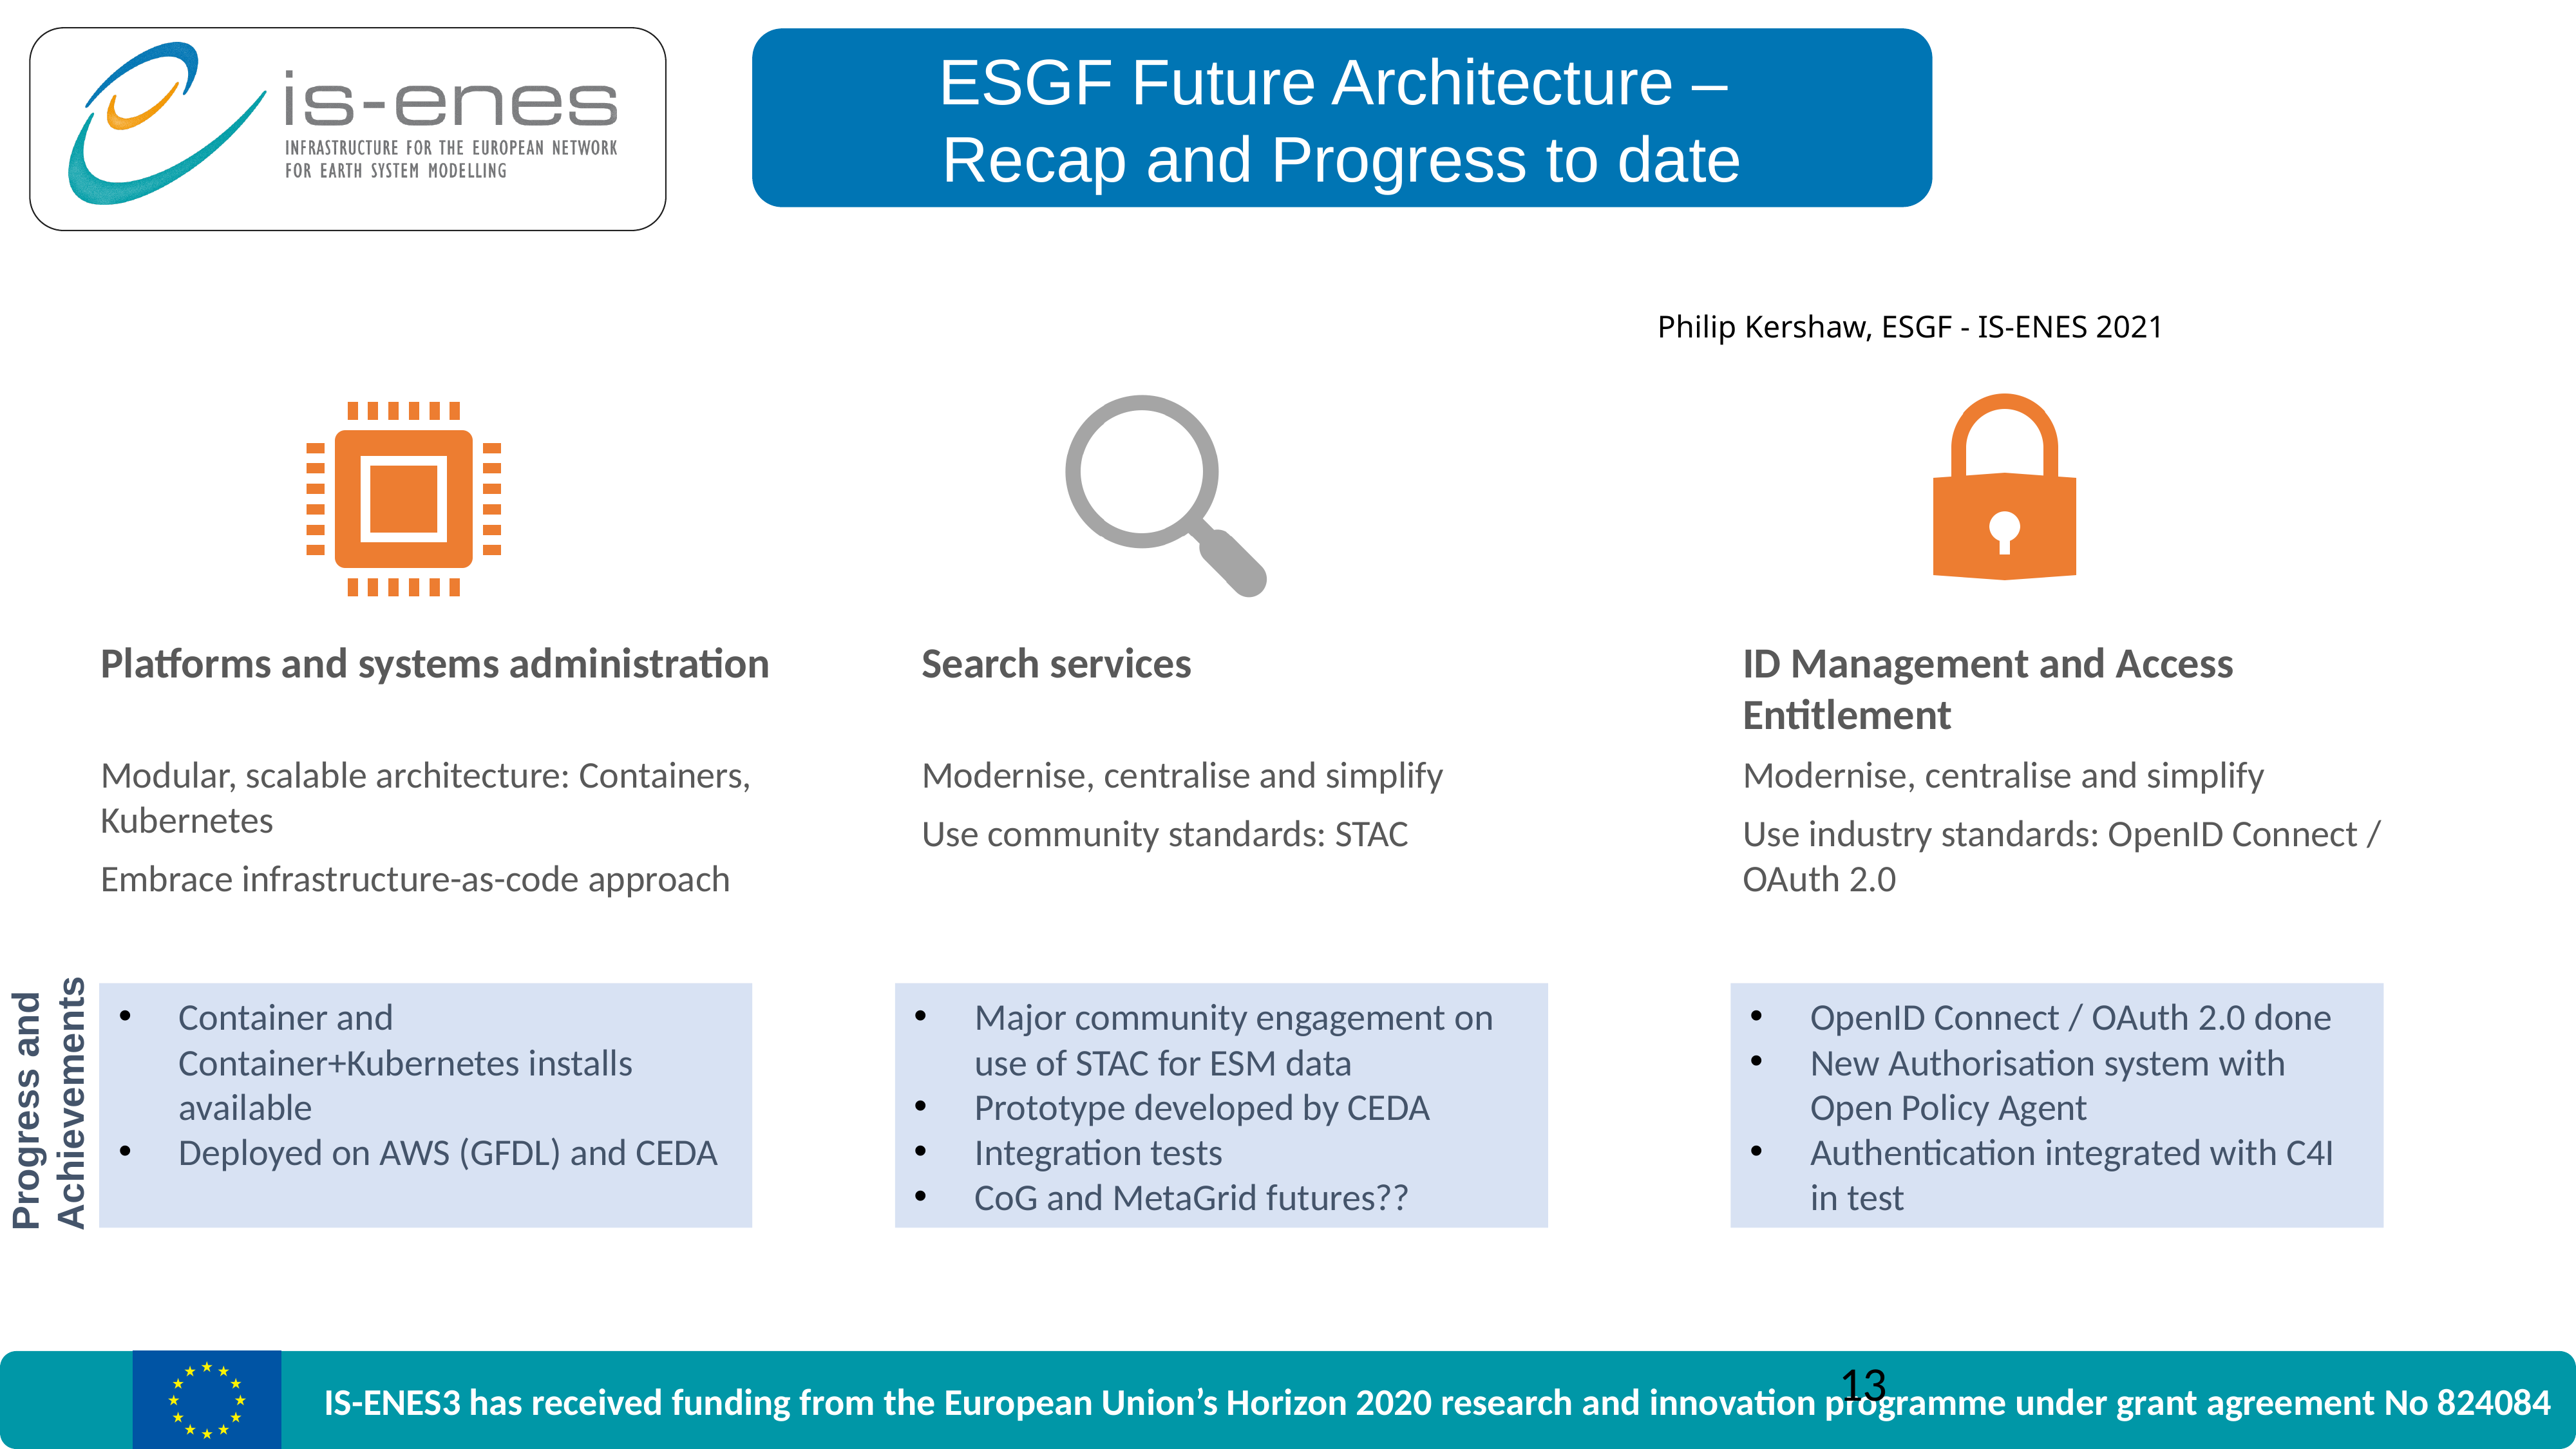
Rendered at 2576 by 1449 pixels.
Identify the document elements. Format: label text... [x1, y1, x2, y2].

text_box OpenID Connect / OAuth 2.0 done New Authorisation system with Open Policy Agent Authentication integrated with C4I in test [1730, 983, 2384, 1228]
text_box Container and Container+Kubernetes installs available Deployed on AWS (GFDL) and CEDA [102, 983, 753, 1228]
text_box Major community engagement on use of STAC for ESM data Prototype developed by CEDA Integration tests CoG and MetaGrid futures?? [895, 983, 1548, 1228]
slide_number ‹#› [1819, 1343, 2399, 1349]
text_box ESGF Future Architecture – Recap and Progress to date [752, 28, 1933, 207]
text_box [0, 1350, 2576, 1449]
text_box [100, 364, 2442, 906]
text_box Progress and Achievements [0, 942, 102, 1251]
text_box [30, 27, 667, 231]
text_box Philip Kershaw, ESGF - IS-ENES 2021 [1647, 289, 2284, 354]
